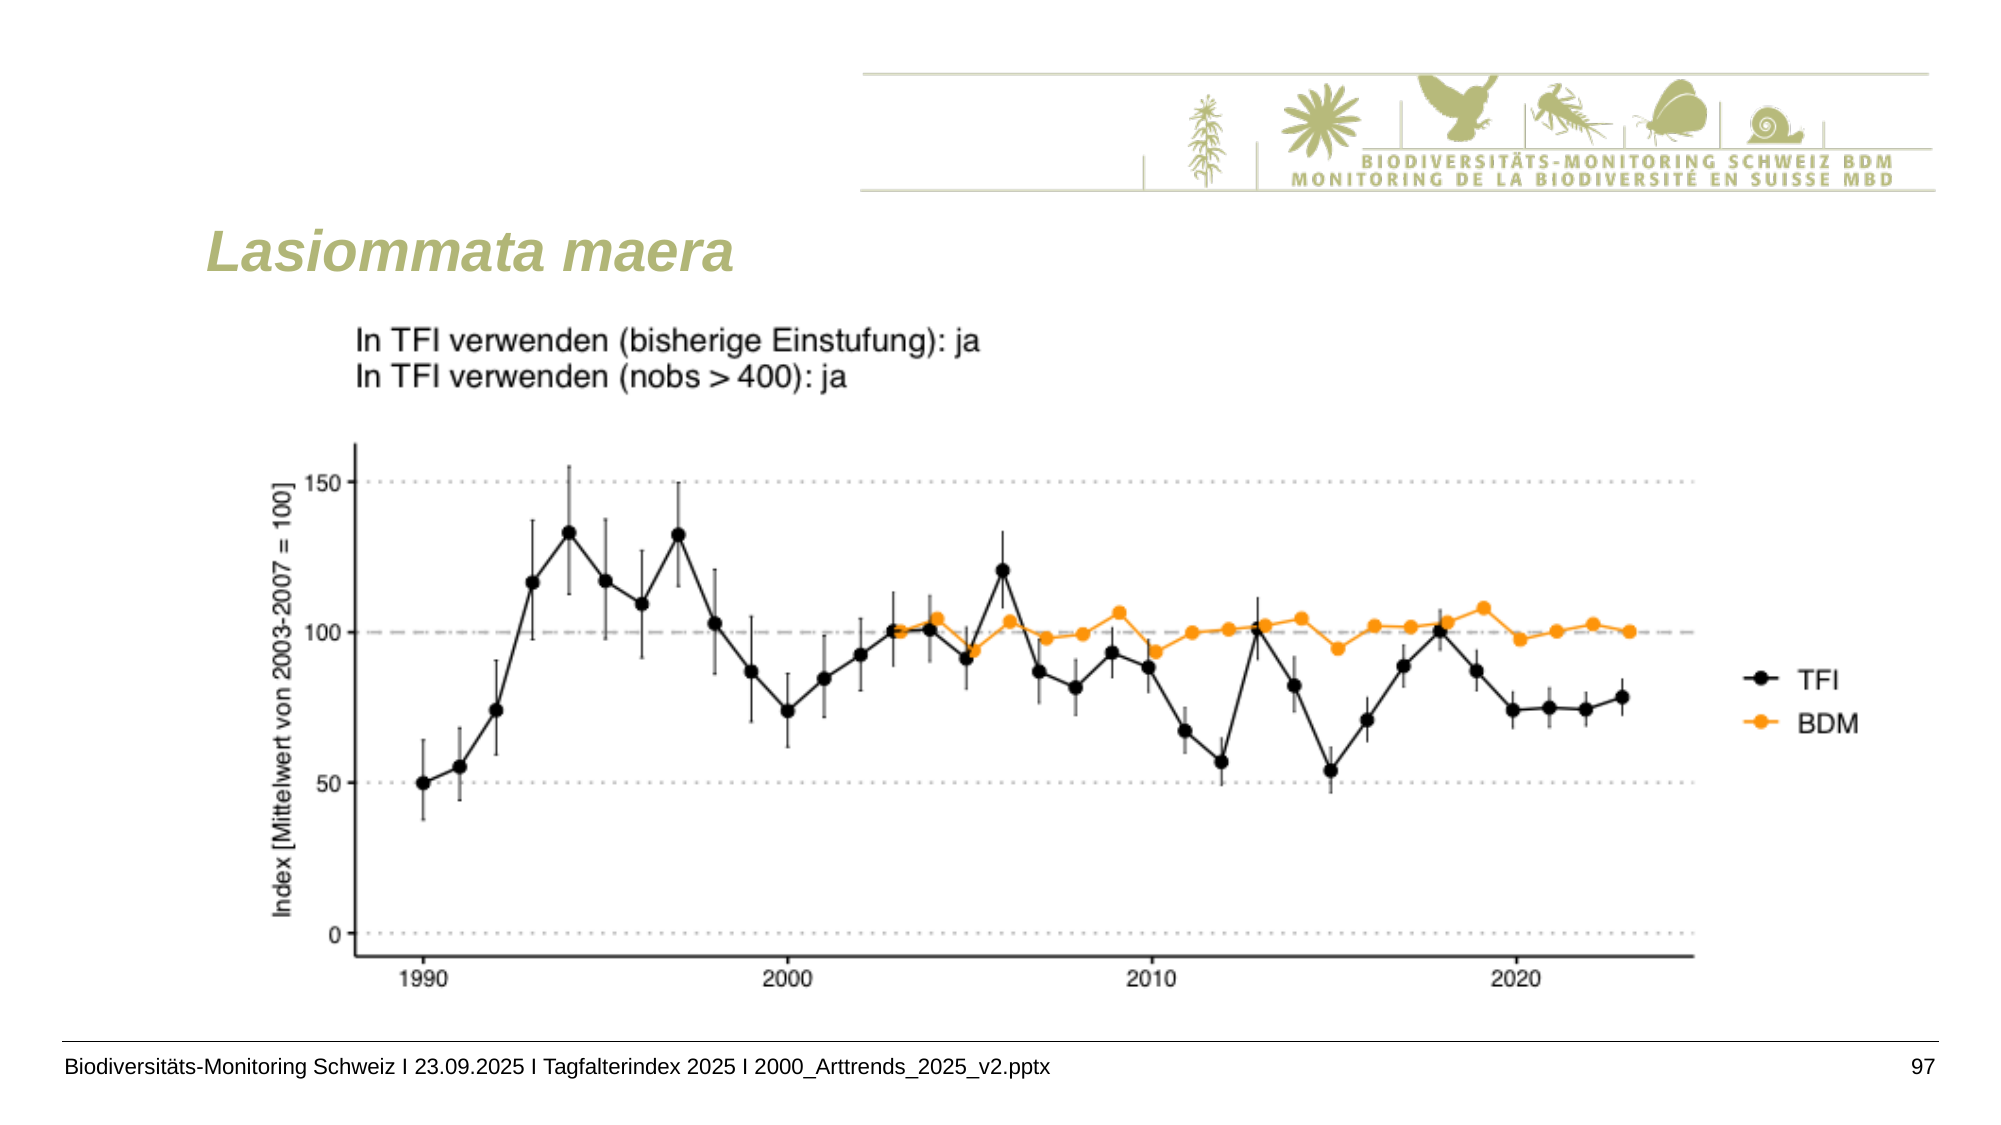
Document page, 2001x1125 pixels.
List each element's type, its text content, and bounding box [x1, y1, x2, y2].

title Lasiommata maera [206, 213, 1941, 301]
footer Biodiversitäts-Monitoring Schweiz I 23.09.2025 I Tagfalterindex 2025 I 2000_Arttrends_2025_v2.pptx [64, 1052, 1287, 1080]
picture [258, 312, 1890, 1038]
